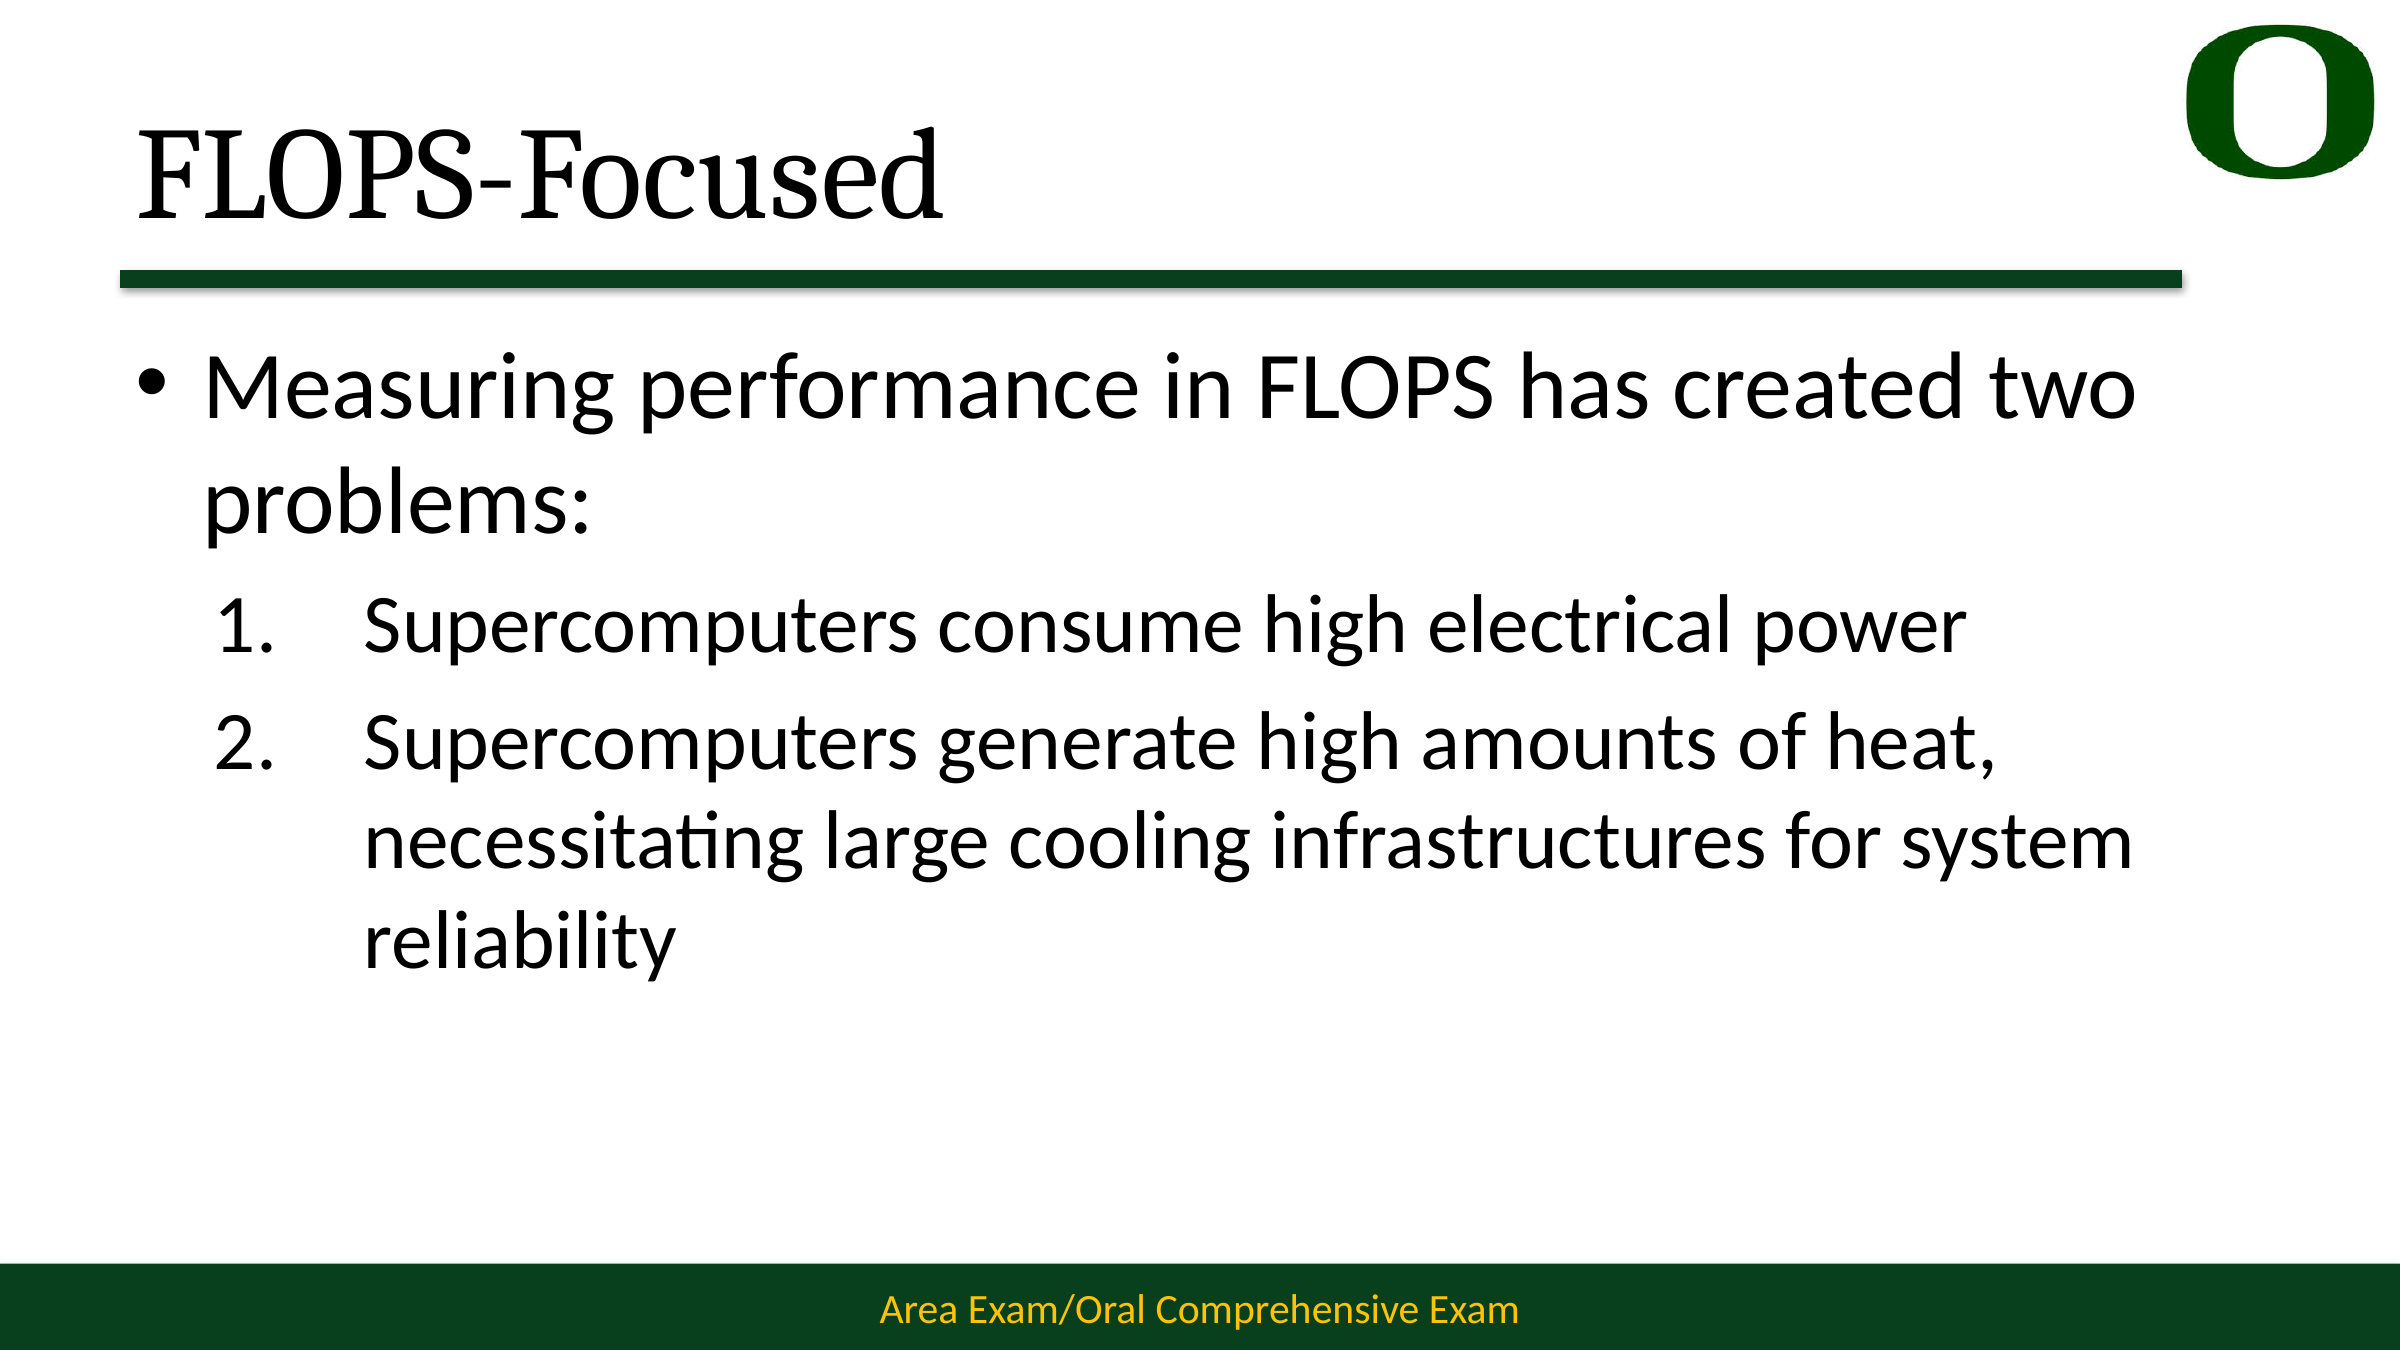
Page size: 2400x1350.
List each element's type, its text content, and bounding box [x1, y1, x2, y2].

slide_number 48 [1719, 1251, 2280, 1324]
list Measuring performance in FLOPS has created two problems: Supercomputers consume high electrical power Supercomputers generate high amounts of heat, necessitating large cooling infrastructures for system reliability [120, 315, 2280, 1206]
picture [2181, 20, 2379, 183]
title FLOPS-Focused [120, 54, 2182, 279]
